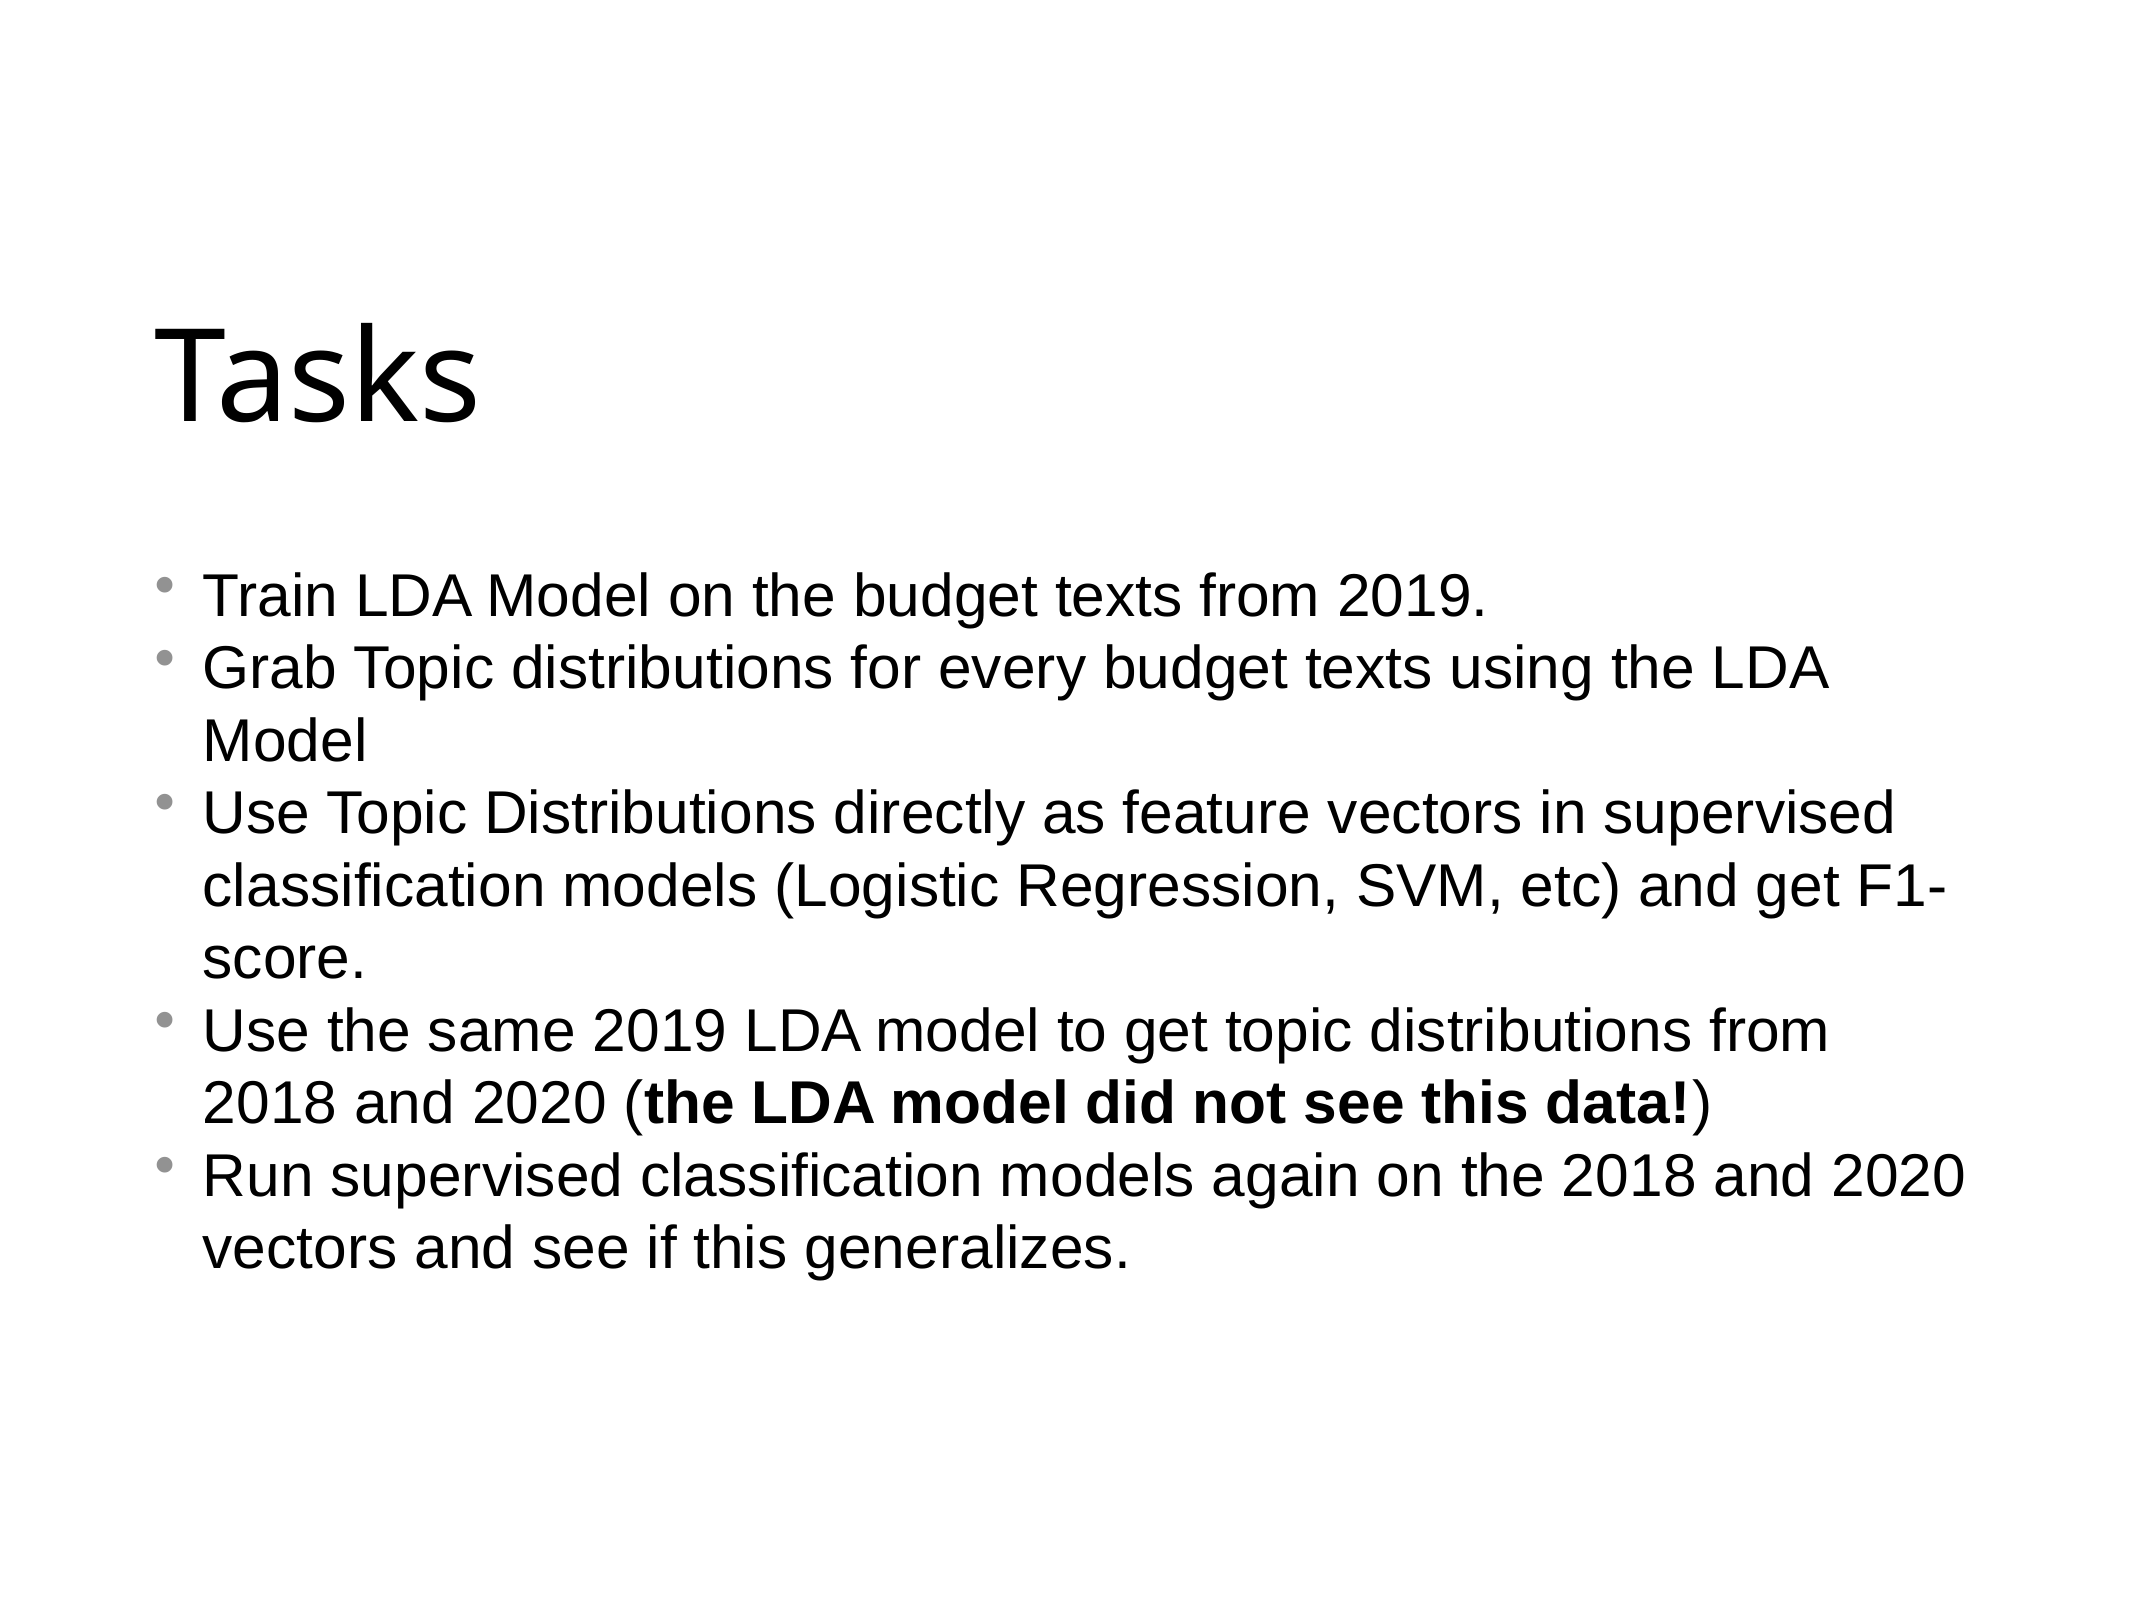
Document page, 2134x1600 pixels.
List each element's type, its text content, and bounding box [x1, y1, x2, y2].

title Tasks [146, 263, 1988, 497]
list Train LDA Model on the budget texts from 2019. Grab Topic distributions for every budget texts using the LDA Model Use Topic Distributions directly as feature vectors in supervised classification models (Logistic Regression, SVM, etc) and get F1-score. Use the same 2019 LDA model to get topic distributions from 2018 and 2020 (the LDA model did not see this data!) Run supervised classification models again on the 2018 and 2020 vectors and see if this generalizes. [146, 547, 1988, 1310]
